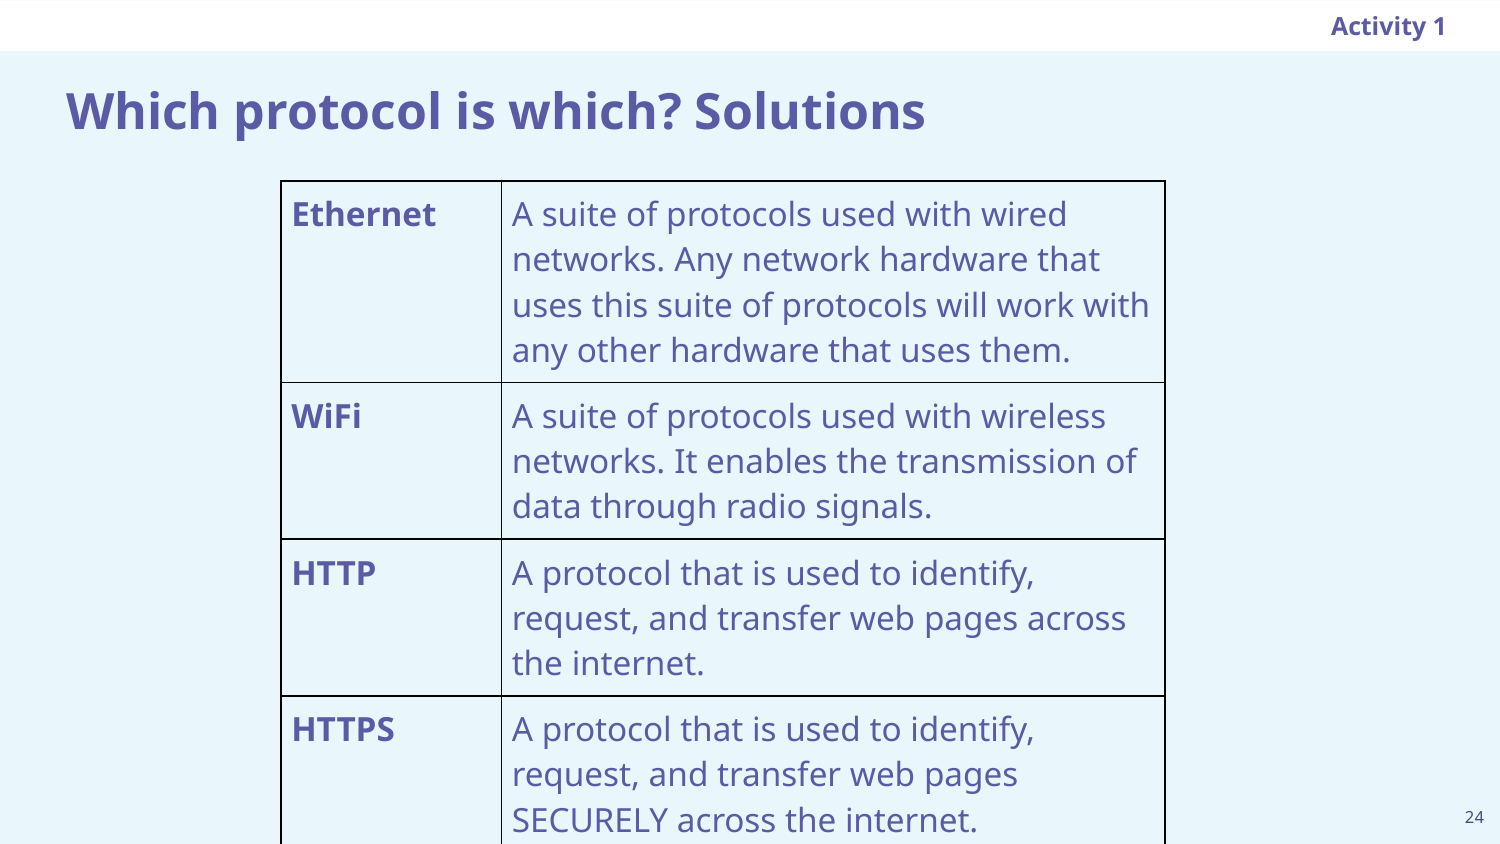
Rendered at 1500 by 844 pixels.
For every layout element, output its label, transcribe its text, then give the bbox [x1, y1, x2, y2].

table_cell A protocol that is used to identify, request, and transfer web pages SECURELY across the internet. [502, 697, 1164, 844]
table_cell WiFi [282, 383, 501, 538]
slide_number ‹#› [1448, 792, 1500, 844]
table_cell HTTP [282, 540, 501, 695]
table_cell HTTPS [282, 697, 501, 844]
table_header Ethernet [282, 182, 501, 382]
title Which protocol is which? Solutions [51, 52, 1449, 167]
subtitle Activity 1 [862, 0, 1448, 52]
table_header A suite of protocols used with wired networks. Any network hardware that uses this suite of protocols will work with any other hardware that uses them. [502, 182, 1164, 382]
table_cell A protocol that is used to identify, request, and transfer web pages across the internet. [502, 540, 1164, 695]
table_cell A suite of protocols used with wireless networks. It enables the transmission of data through radio signals. [502, 383, 1164, 538]
